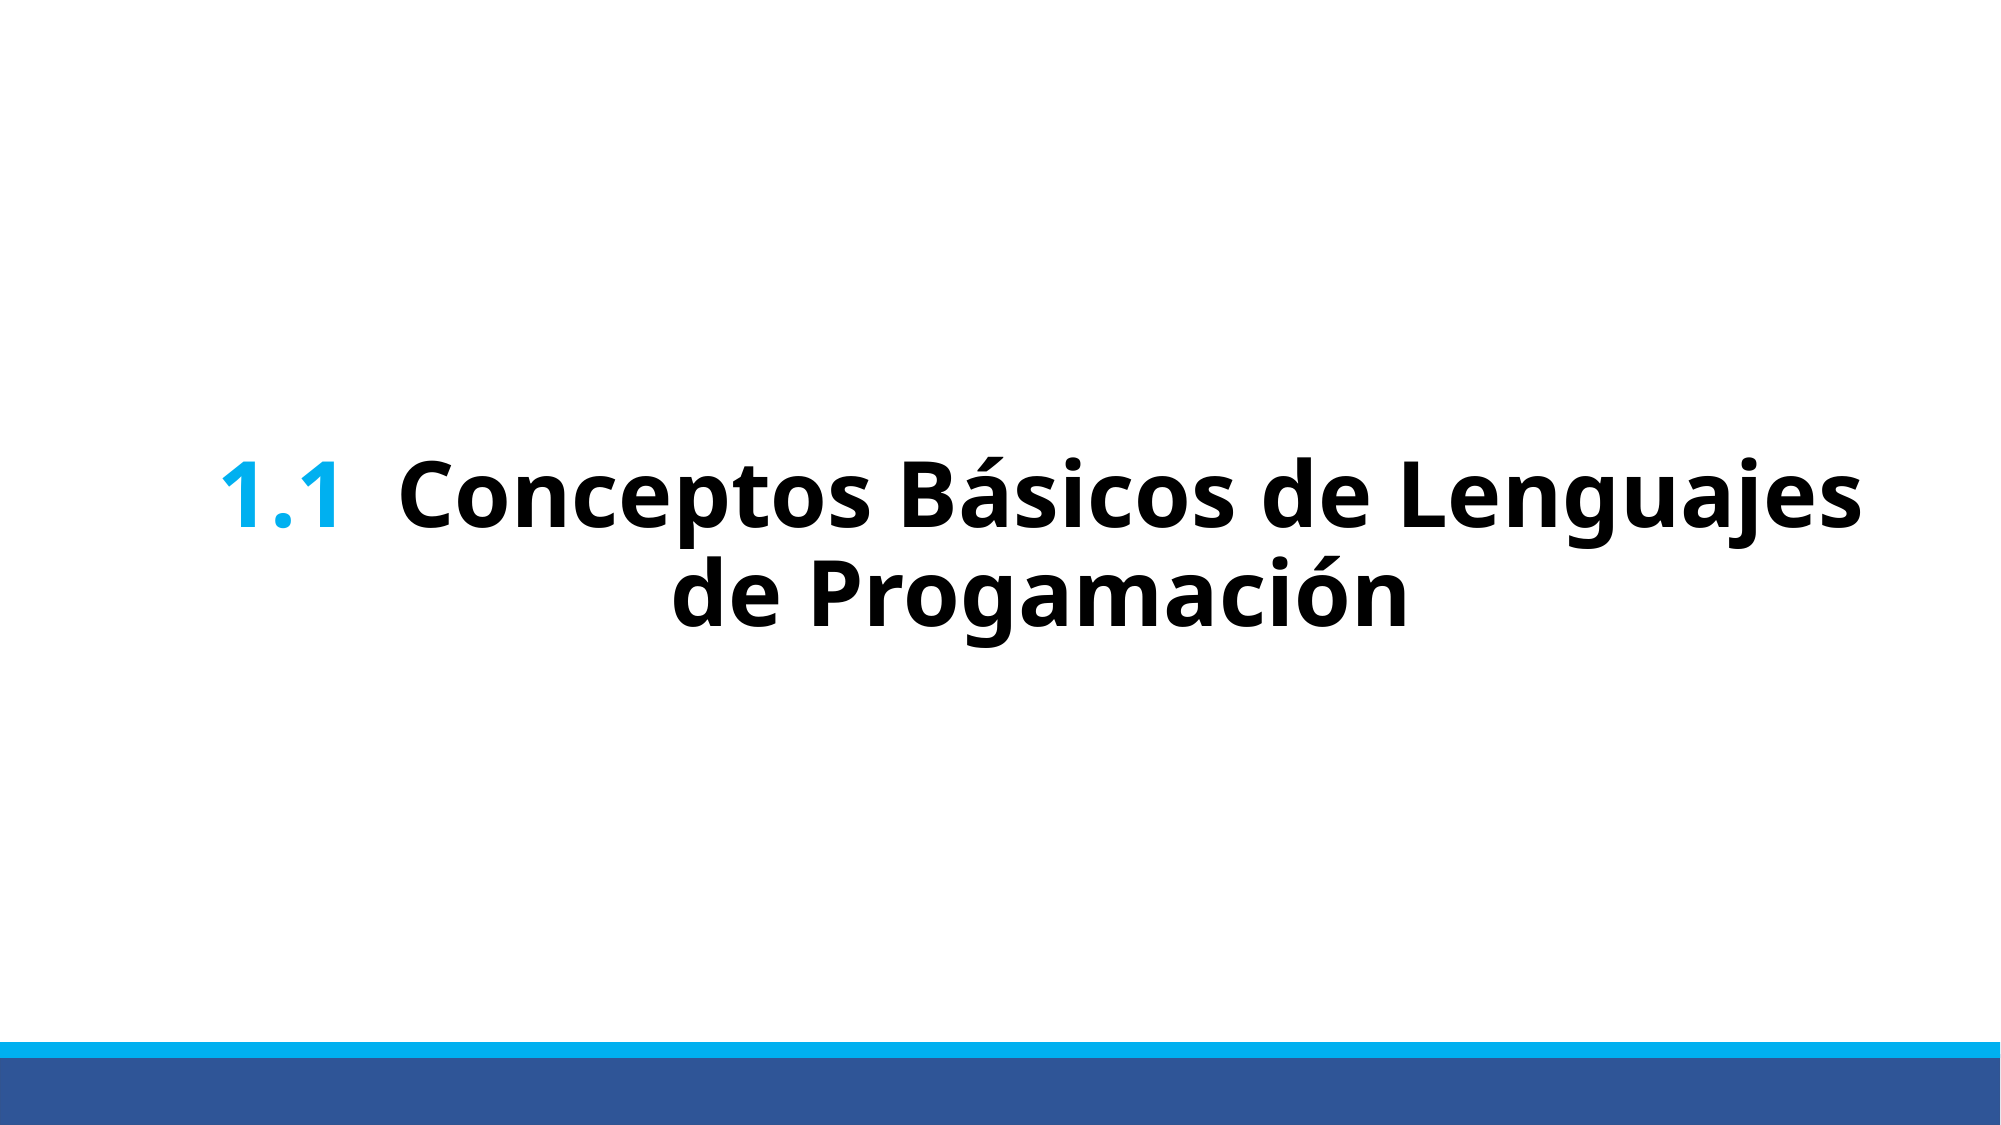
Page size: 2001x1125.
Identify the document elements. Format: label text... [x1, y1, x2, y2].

title 1.1 Conceptos Básicos de Lenguajes de Progamación [178, 438, 1904, 656]
